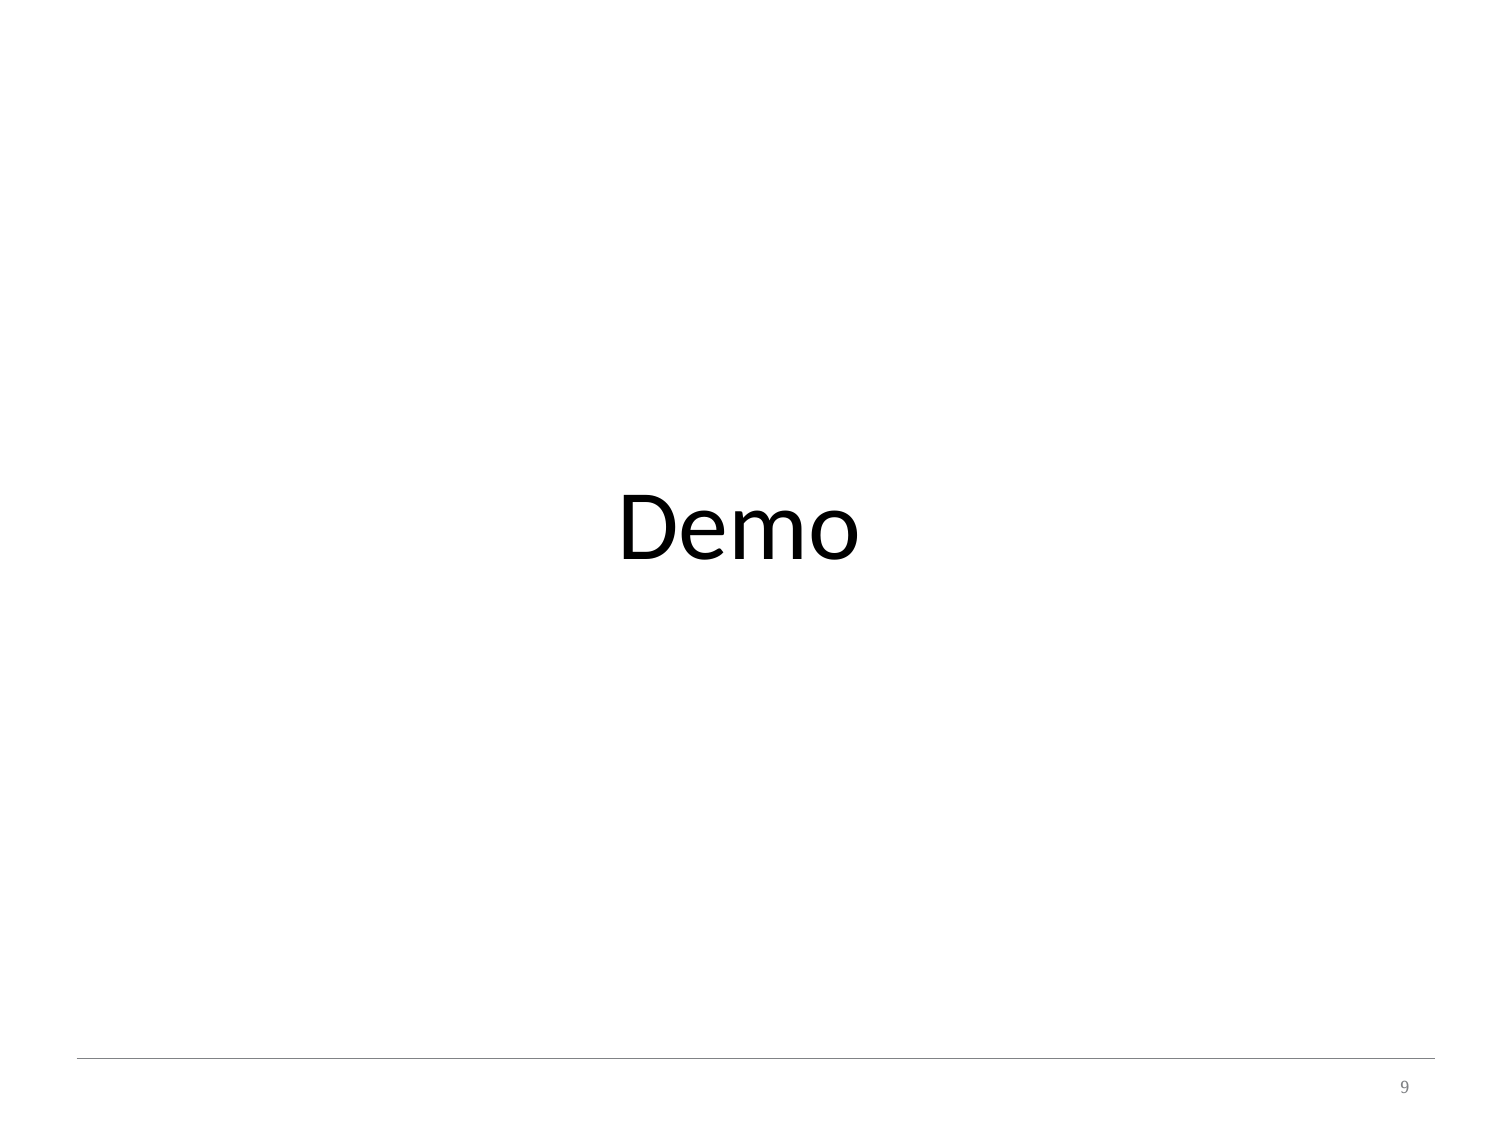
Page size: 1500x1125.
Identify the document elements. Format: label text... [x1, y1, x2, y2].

slide_number 9 [1175, 1057, 1425, 1118]
text_box Demo [602, 452, 1074, 587]
